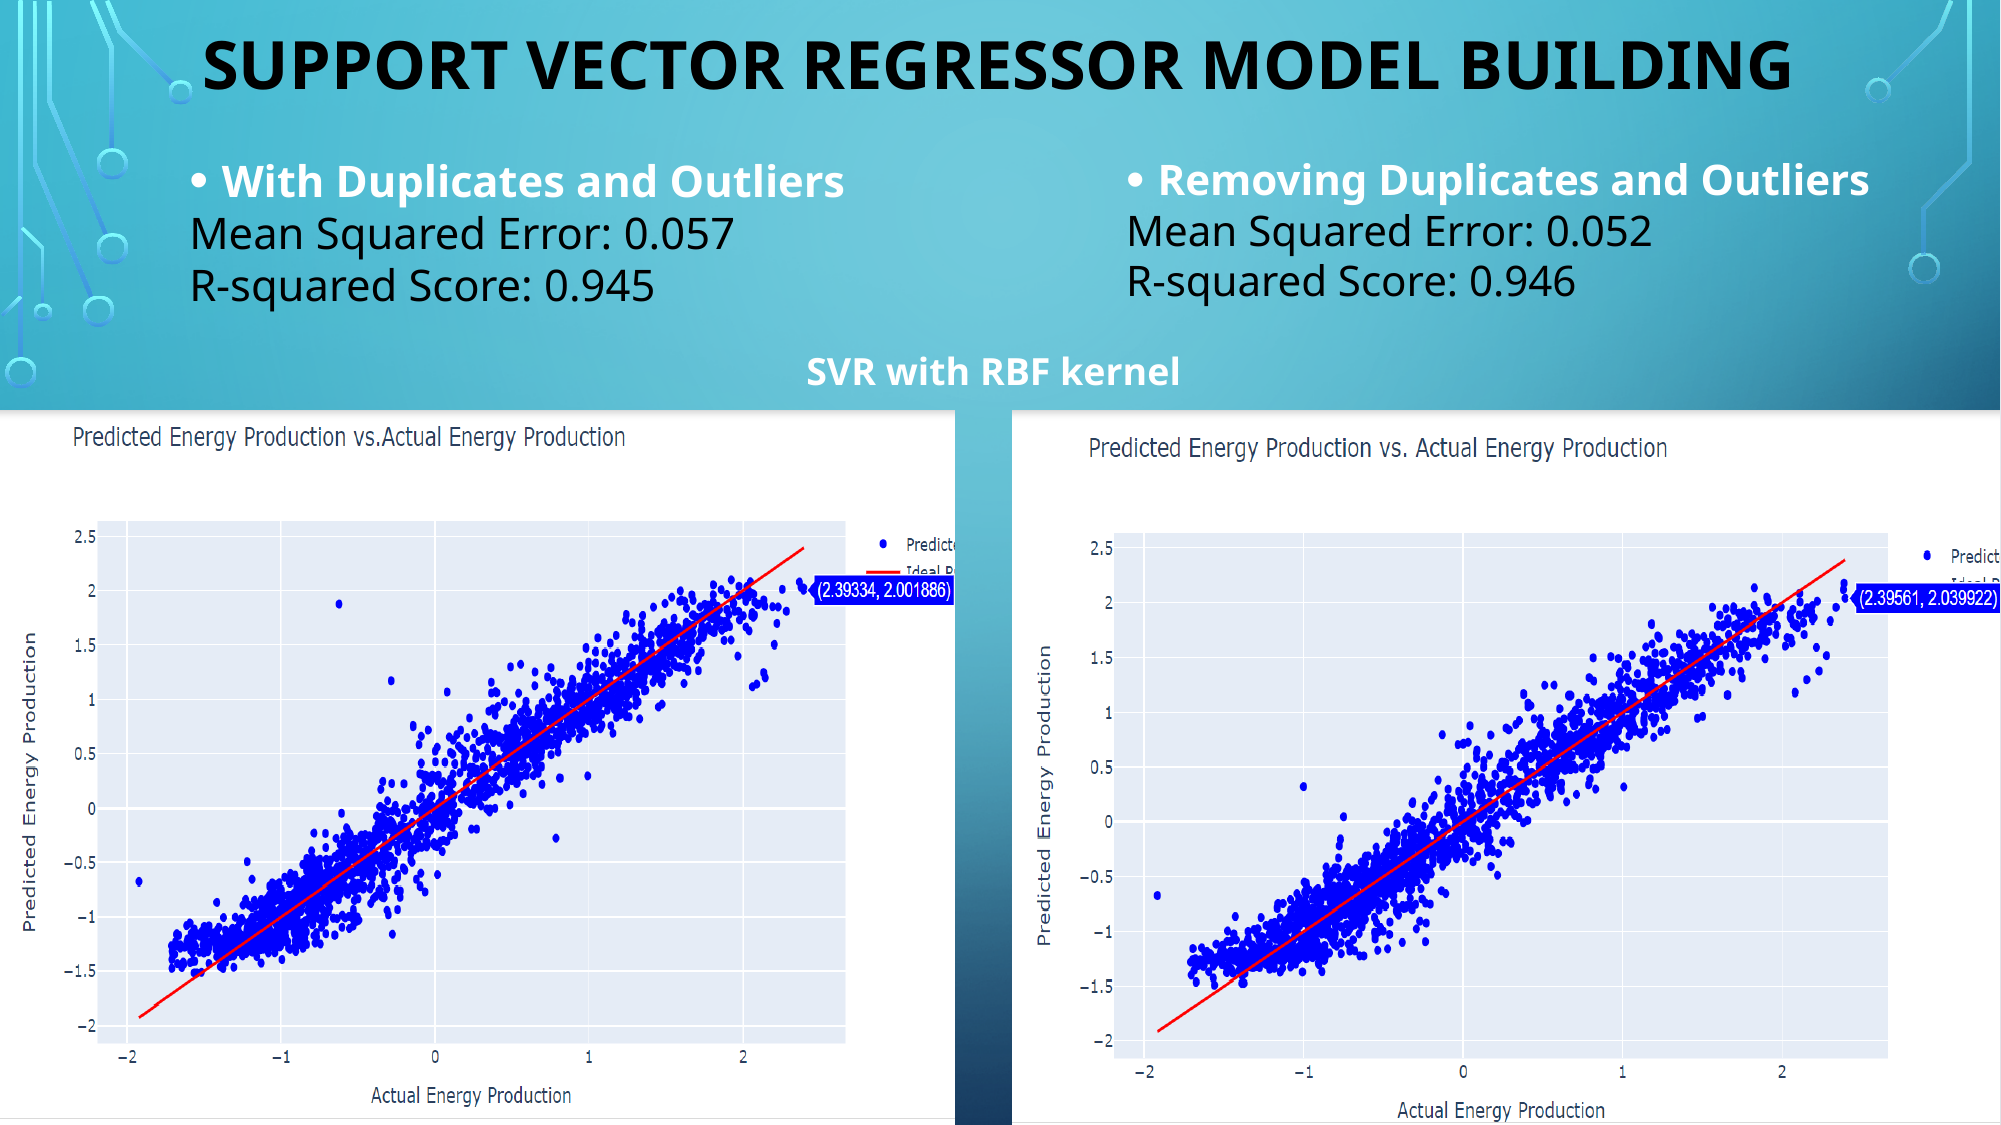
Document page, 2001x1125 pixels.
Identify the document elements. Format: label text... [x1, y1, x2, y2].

list With Duplicates and Outliers Mean Squared Error: 0.057 R-squared Score: 0.945 [174, 136, 871, 332]
list Removing Duplicates and Outliers Mean Squared Error: 0.052 R-squared Score: 0.946 [1111, 136, 1888, 332]
picture [0, 410, 955, 1125]
title Support vector Regressor model building [187, 0, 1888, 137]
text_box SVR with RBF kernel [791, 340, 1197, 401]
picture [1012, 410, 2000, 1125]
